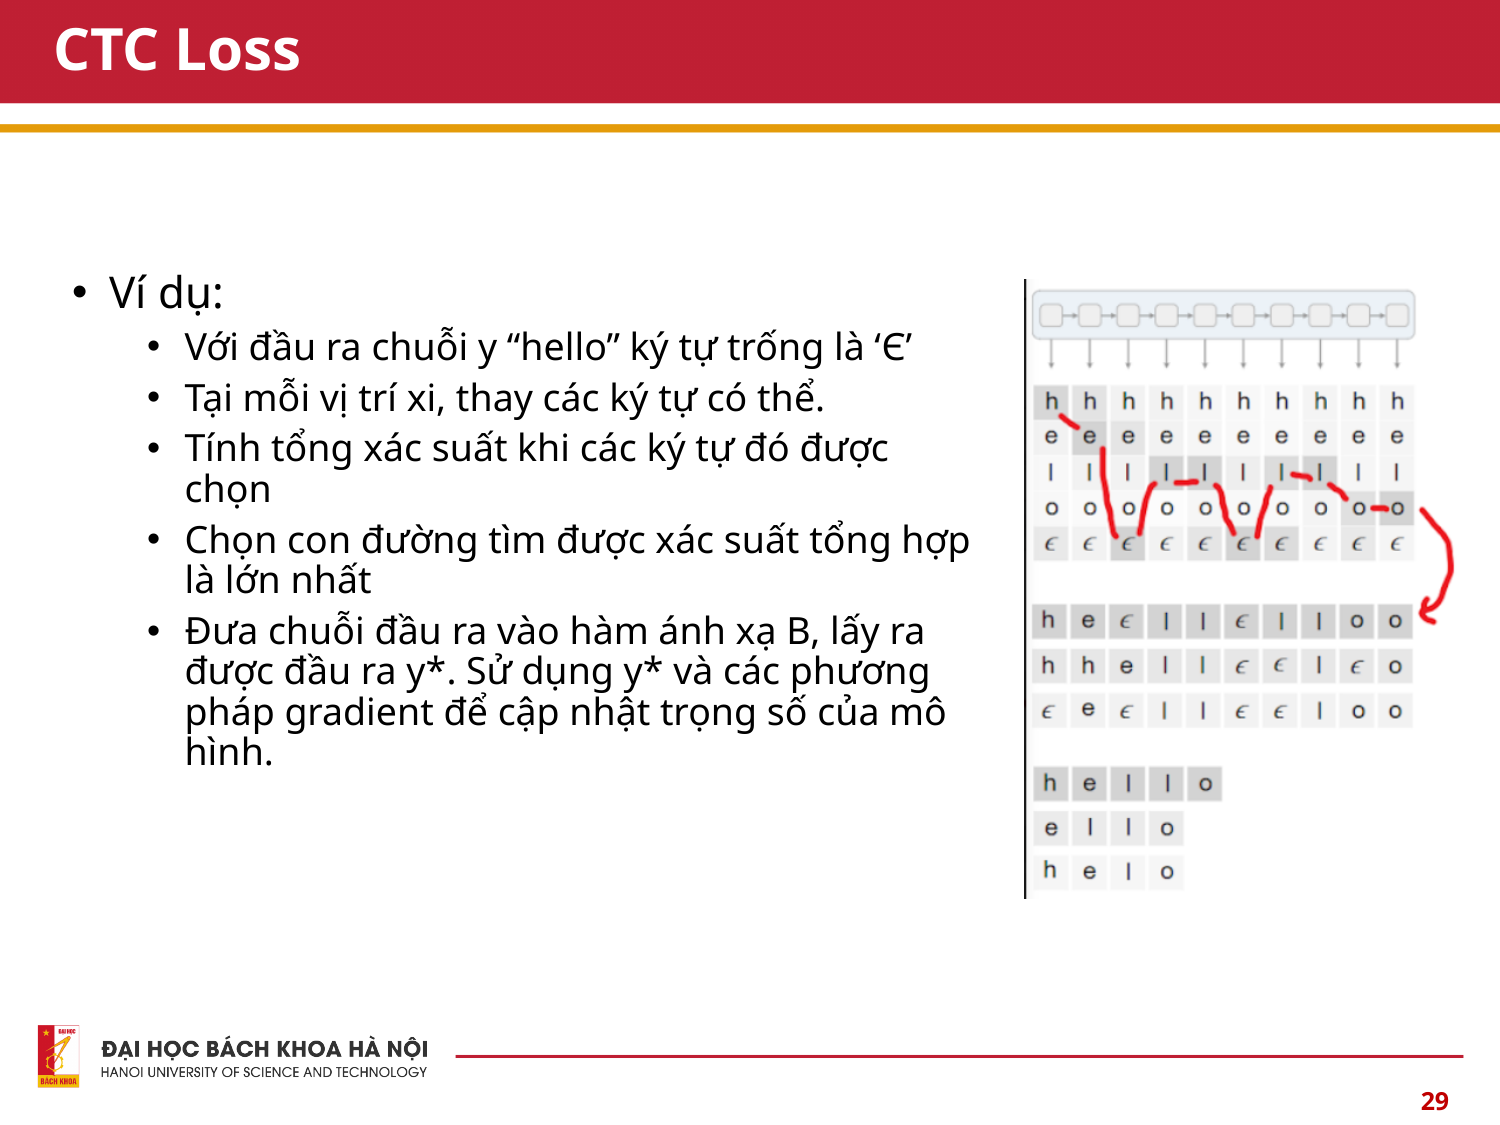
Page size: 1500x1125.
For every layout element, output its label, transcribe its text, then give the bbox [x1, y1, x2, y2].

picture [0, 0, 1500, 1125]
text_box Ví dụ: Với đầu ra chuỗi y “hello” ký tự trống là ‘Є’ Tại mỗi vị trí xi, thay các ký tự có thể. Tính tổng xác suất khi các ký tự đó được chọn Chọn con đường tìm được xác suất tổng hợp là lớn nhất Đưa chuỗi đầu ra vào hàm ánh xạ B, lấy ra được đầu ra y*. Sử dụng y* và các phương pháp gradient để cập nhật trọng số của mô hình. [57, 262, 999, 916]
slide_number 29 [1126, 1078, 1464, 1125]
title CTC Loss [38, 12, 1462, 87]
